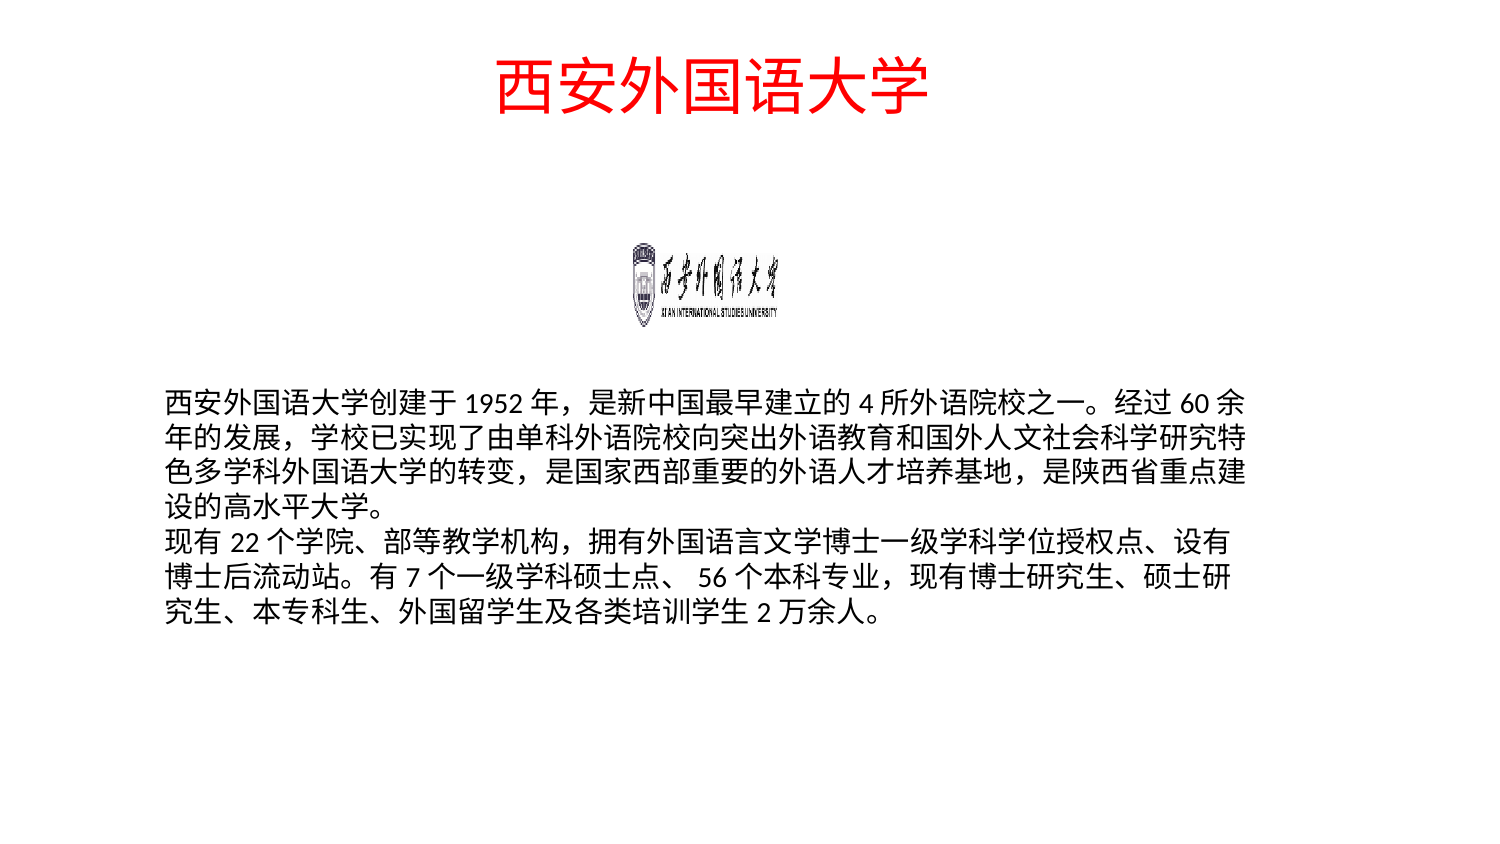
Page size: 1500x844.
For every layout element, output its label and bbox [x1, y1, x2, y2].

picture [629, 210, 780, 361]
